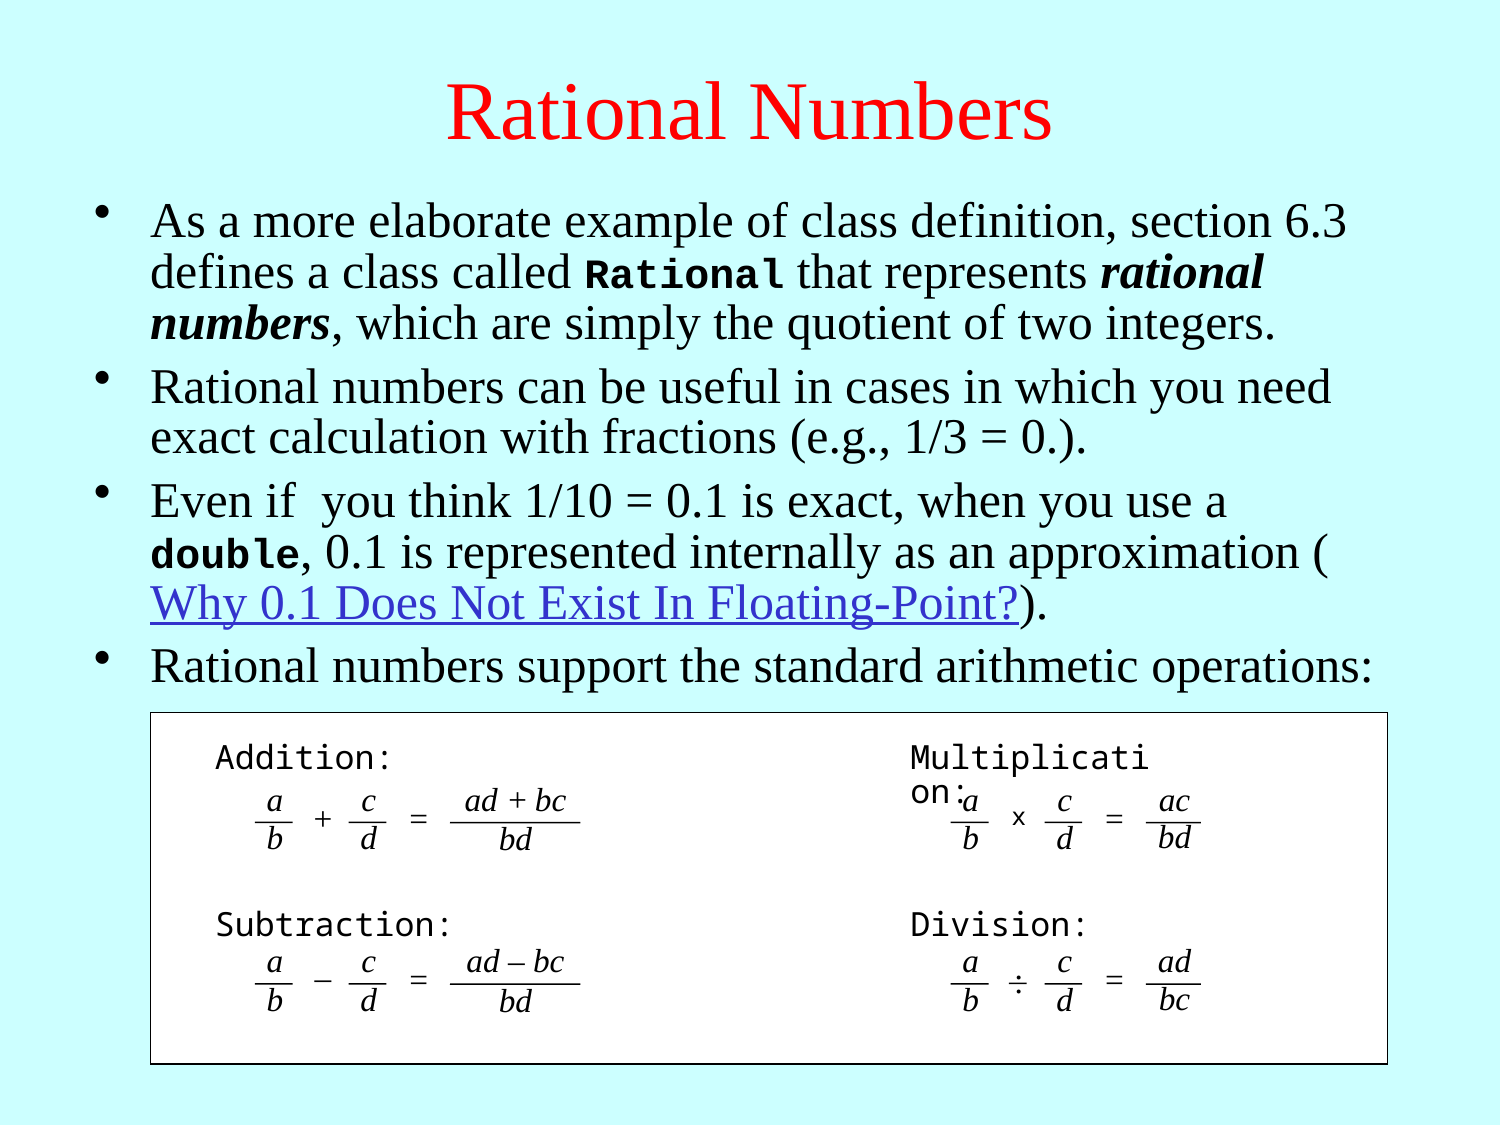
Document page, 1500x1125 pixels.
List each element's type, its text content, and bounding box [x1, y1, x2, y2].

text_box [150, 712, 1388, 1065]
title Rational Numbers [0, 12, 1500, 201]
